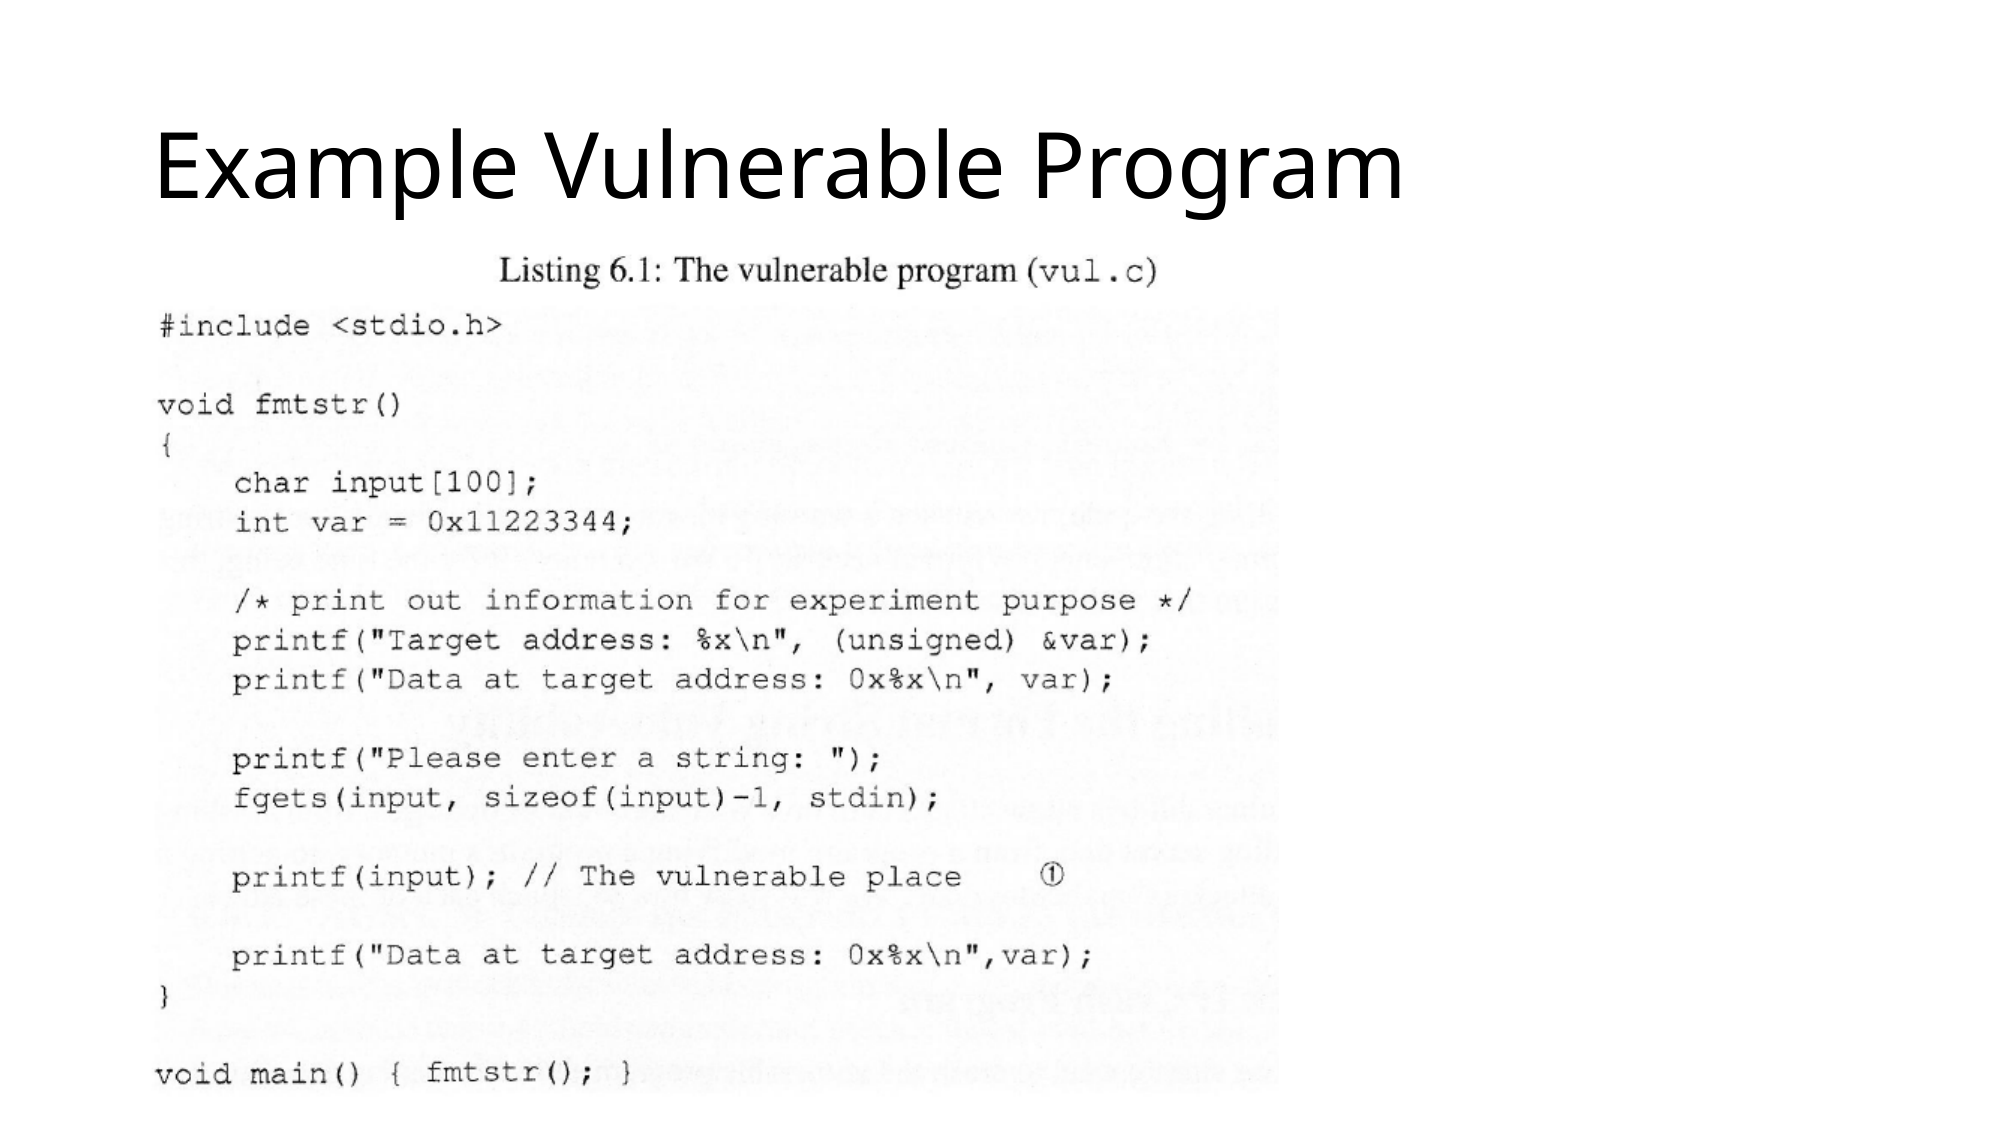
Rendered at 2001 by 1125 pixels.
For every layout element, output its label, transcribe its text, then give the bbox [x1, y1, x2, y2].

picture [137, 237, 1279, 1125]
title Example Vulnerable Program [137, 59, 1863, 278]
